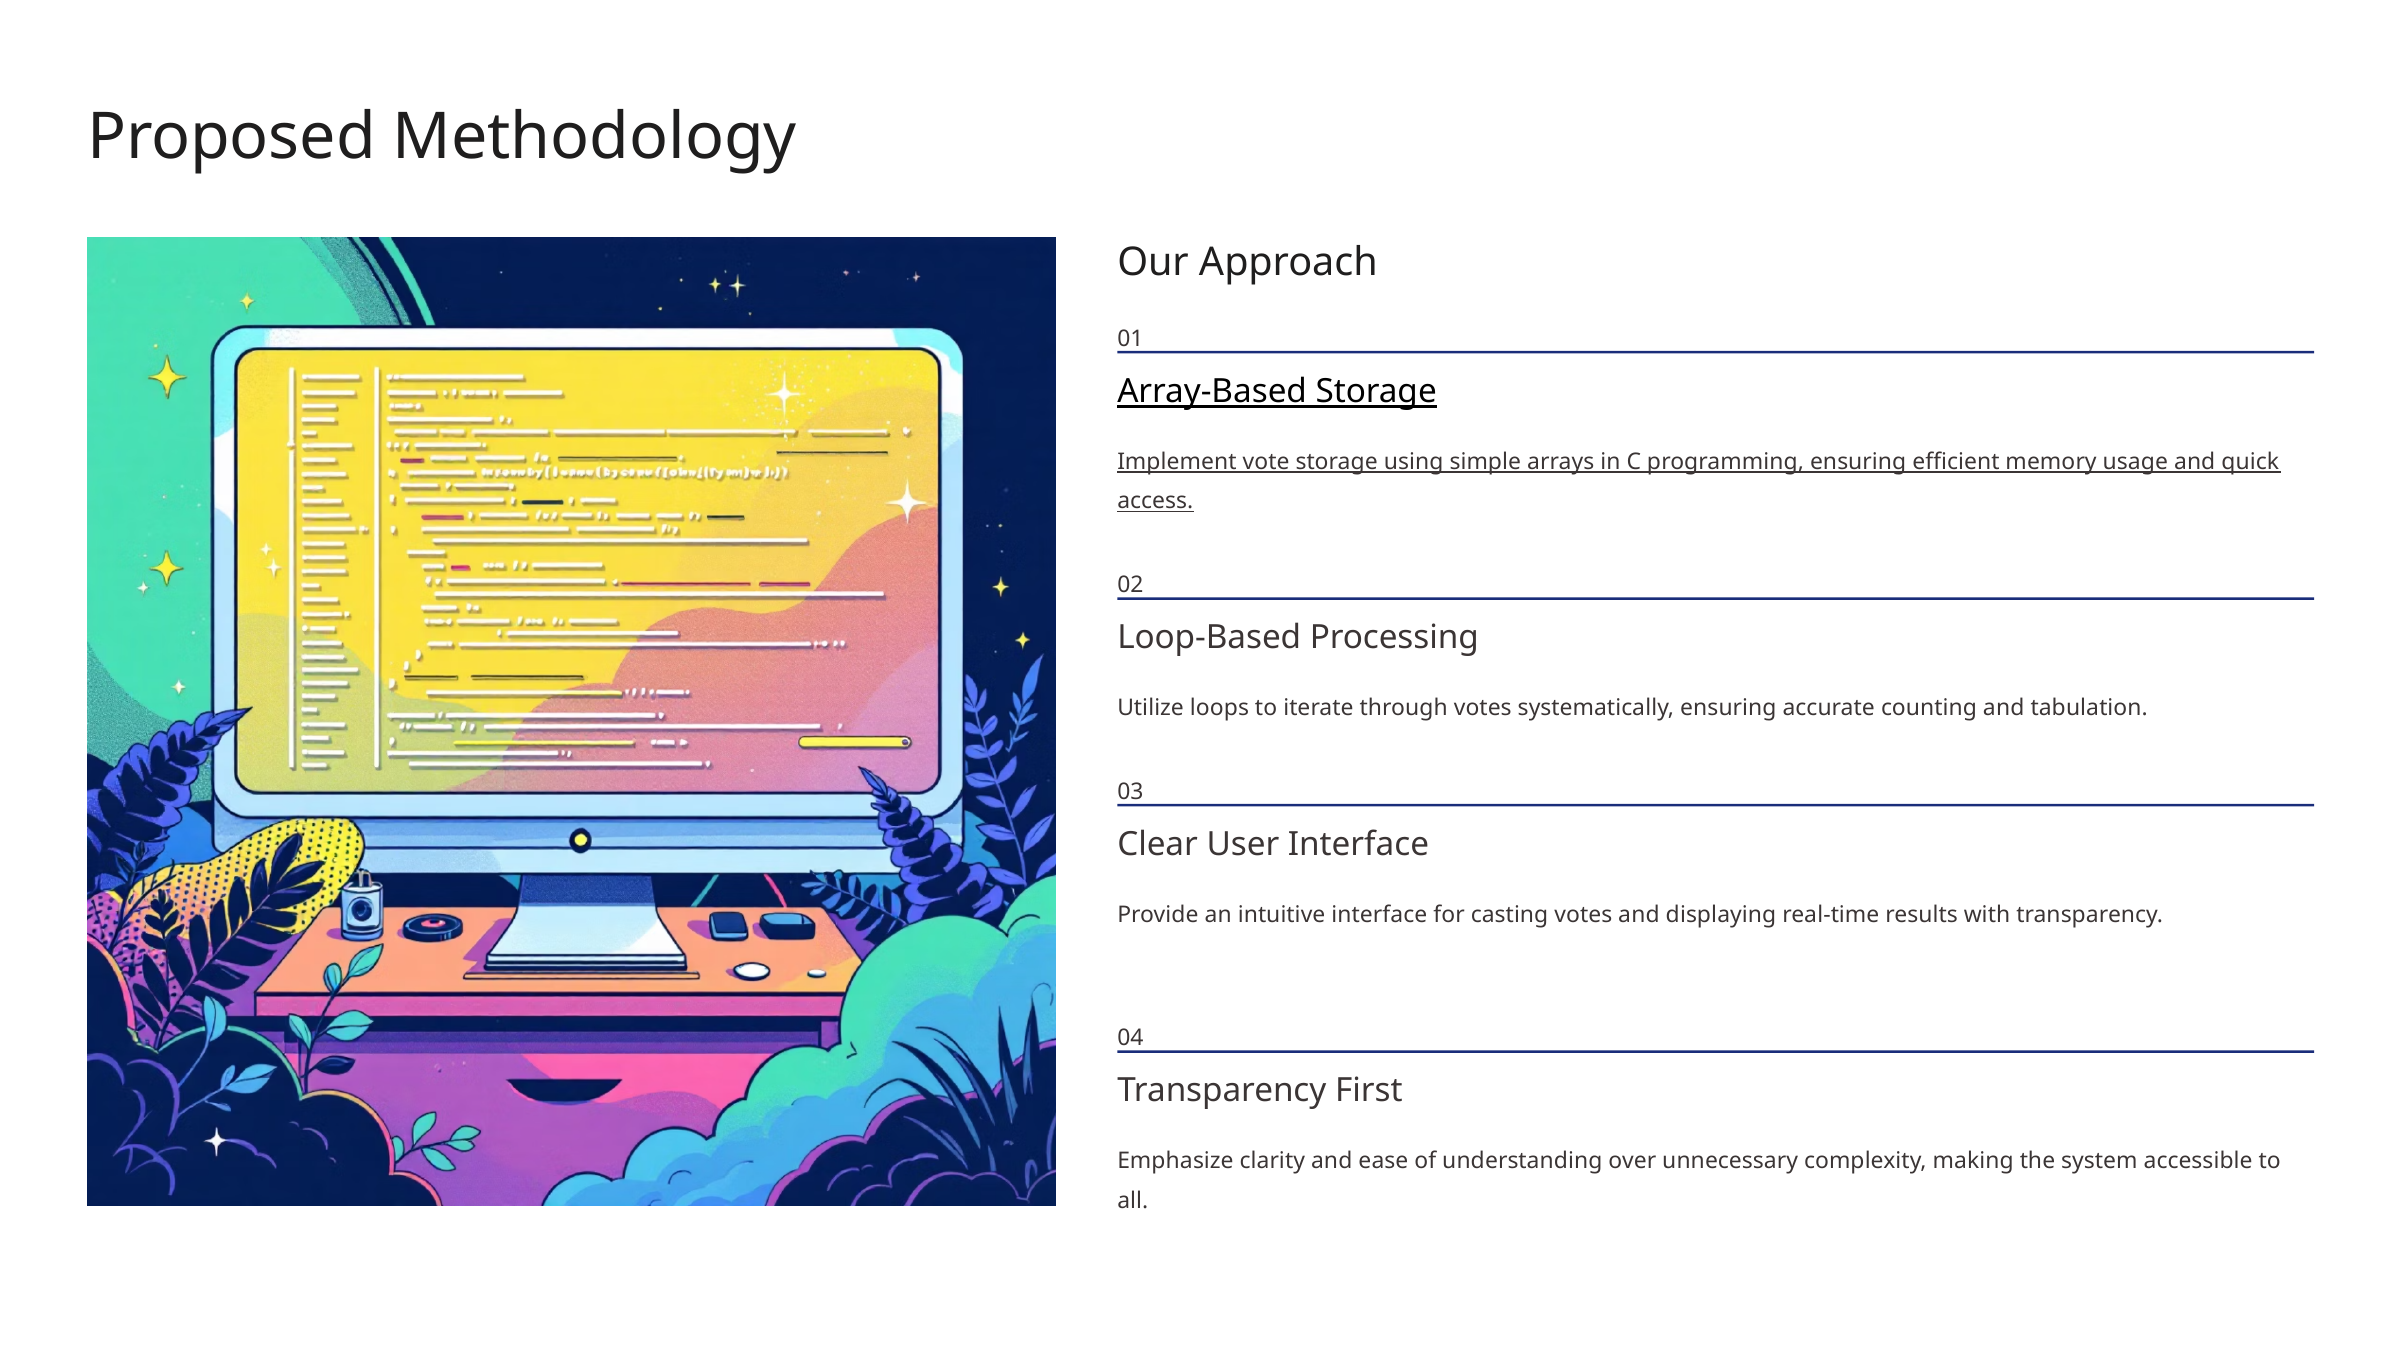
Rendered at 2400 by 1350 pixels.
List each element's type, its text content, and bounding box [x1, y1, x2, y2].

text_box 01 [1117, 311, 1143, 343]
text_box [1117, 803, 2315, 807]
text_box Loop-Based Processing [1117, 614, 1502, 656]
text_box Proposed Methodology [87, 89, 864, 172]
text_box Implement vote storage using simple arrays in C programming, ensuring efficient memory usage and quick access. [1117, 434, 2315, 514]
text_box [1117, 350, 2315, 354]
text_box Provide an intuitive interface for casting votes and displaying real-time results with transparency. [1117, 887, 2315, 967]
picture [86, 236, 1056, 1206]
text_box 04 [1117, 1010, 1143, 1042]
text_box Emphasize clarity and ease of understanding over unnecessary complexity, making the system accessible to all. [1117, 1133, 2315, 1214]
text_box 03 [1117, 764, 1143, 796]
text_box Utilize loops to iterate through votes systematically, ensuring accurate counting and tabulation. [1117, 680, 2315, 721]
text_box Clear User Interface [1117, 821, 1446, 863]
text_box 02 [1117, 557, 1143, 589]
text_box Our Approach [1117, 233, 1511, 284]
text_box Array-Based Storage [1117, 368, 1458, 410]
text_box Transparency First [1117, 1067, 1446, 1109]
